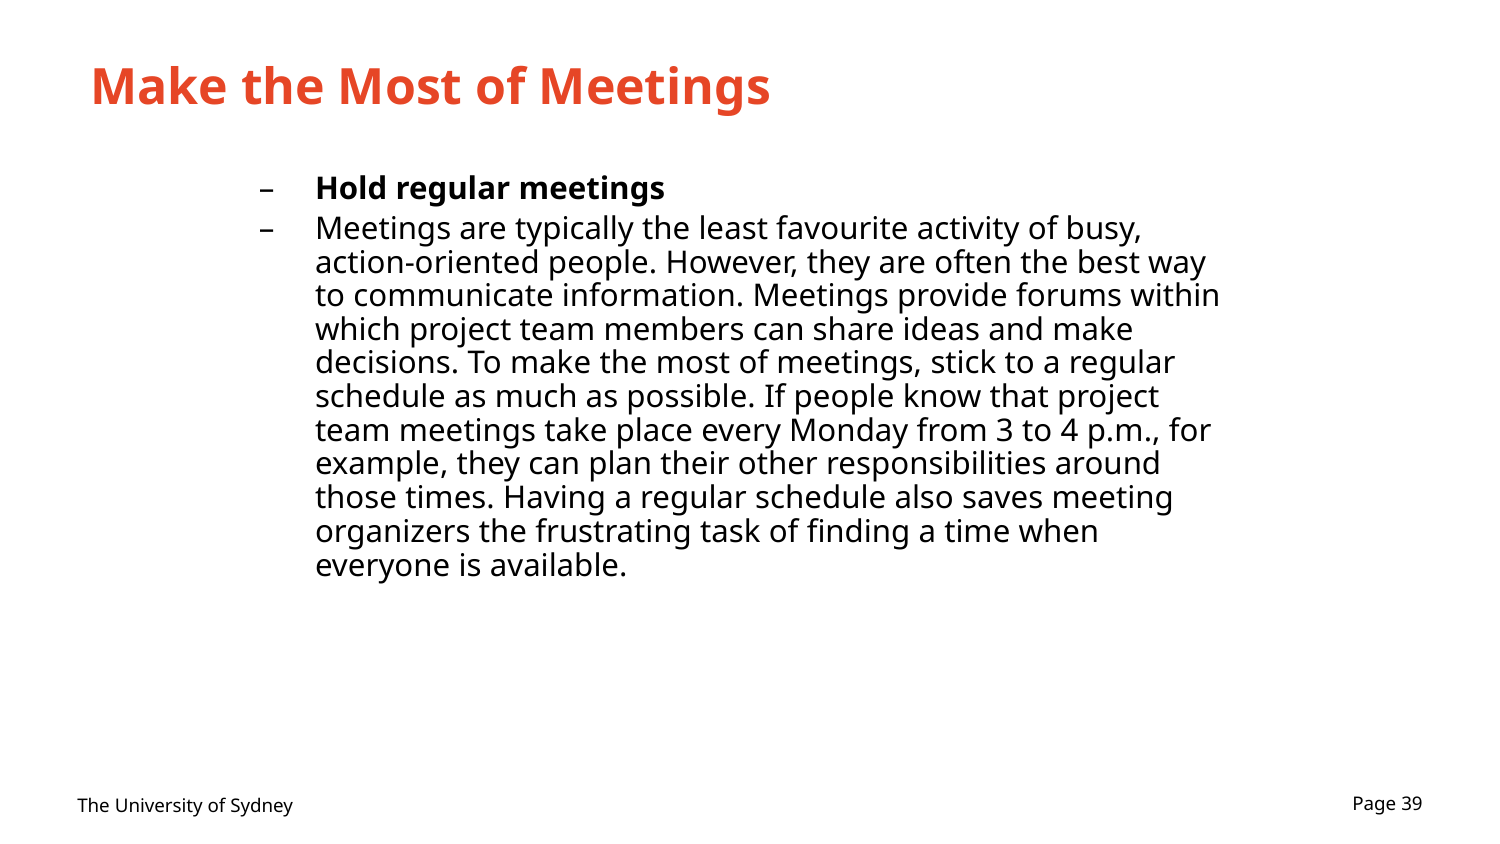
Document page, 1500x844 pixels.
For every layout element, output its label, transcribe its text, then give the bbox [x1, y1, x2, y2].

title Make the Most of Meetings [75, 14, 1425, 155]
list Hold regular meetings Meetings are typically the least favourite activity of busy, action-oriented people. However, they are often the best way to communicate information. Meetings provide forums within which project team members can share ideas and make decisions. To make the most of meetings, stick to a regular schedule as much as possible. If people know that project team meetings take place every Monday from 3 to 4 p.m., for example, they can plan their other responsibilities around those times. Having a regular schedule also saves meeting organizers the frustrating task of finding a time when everyone is available. [243, 165, 1257, 754]
